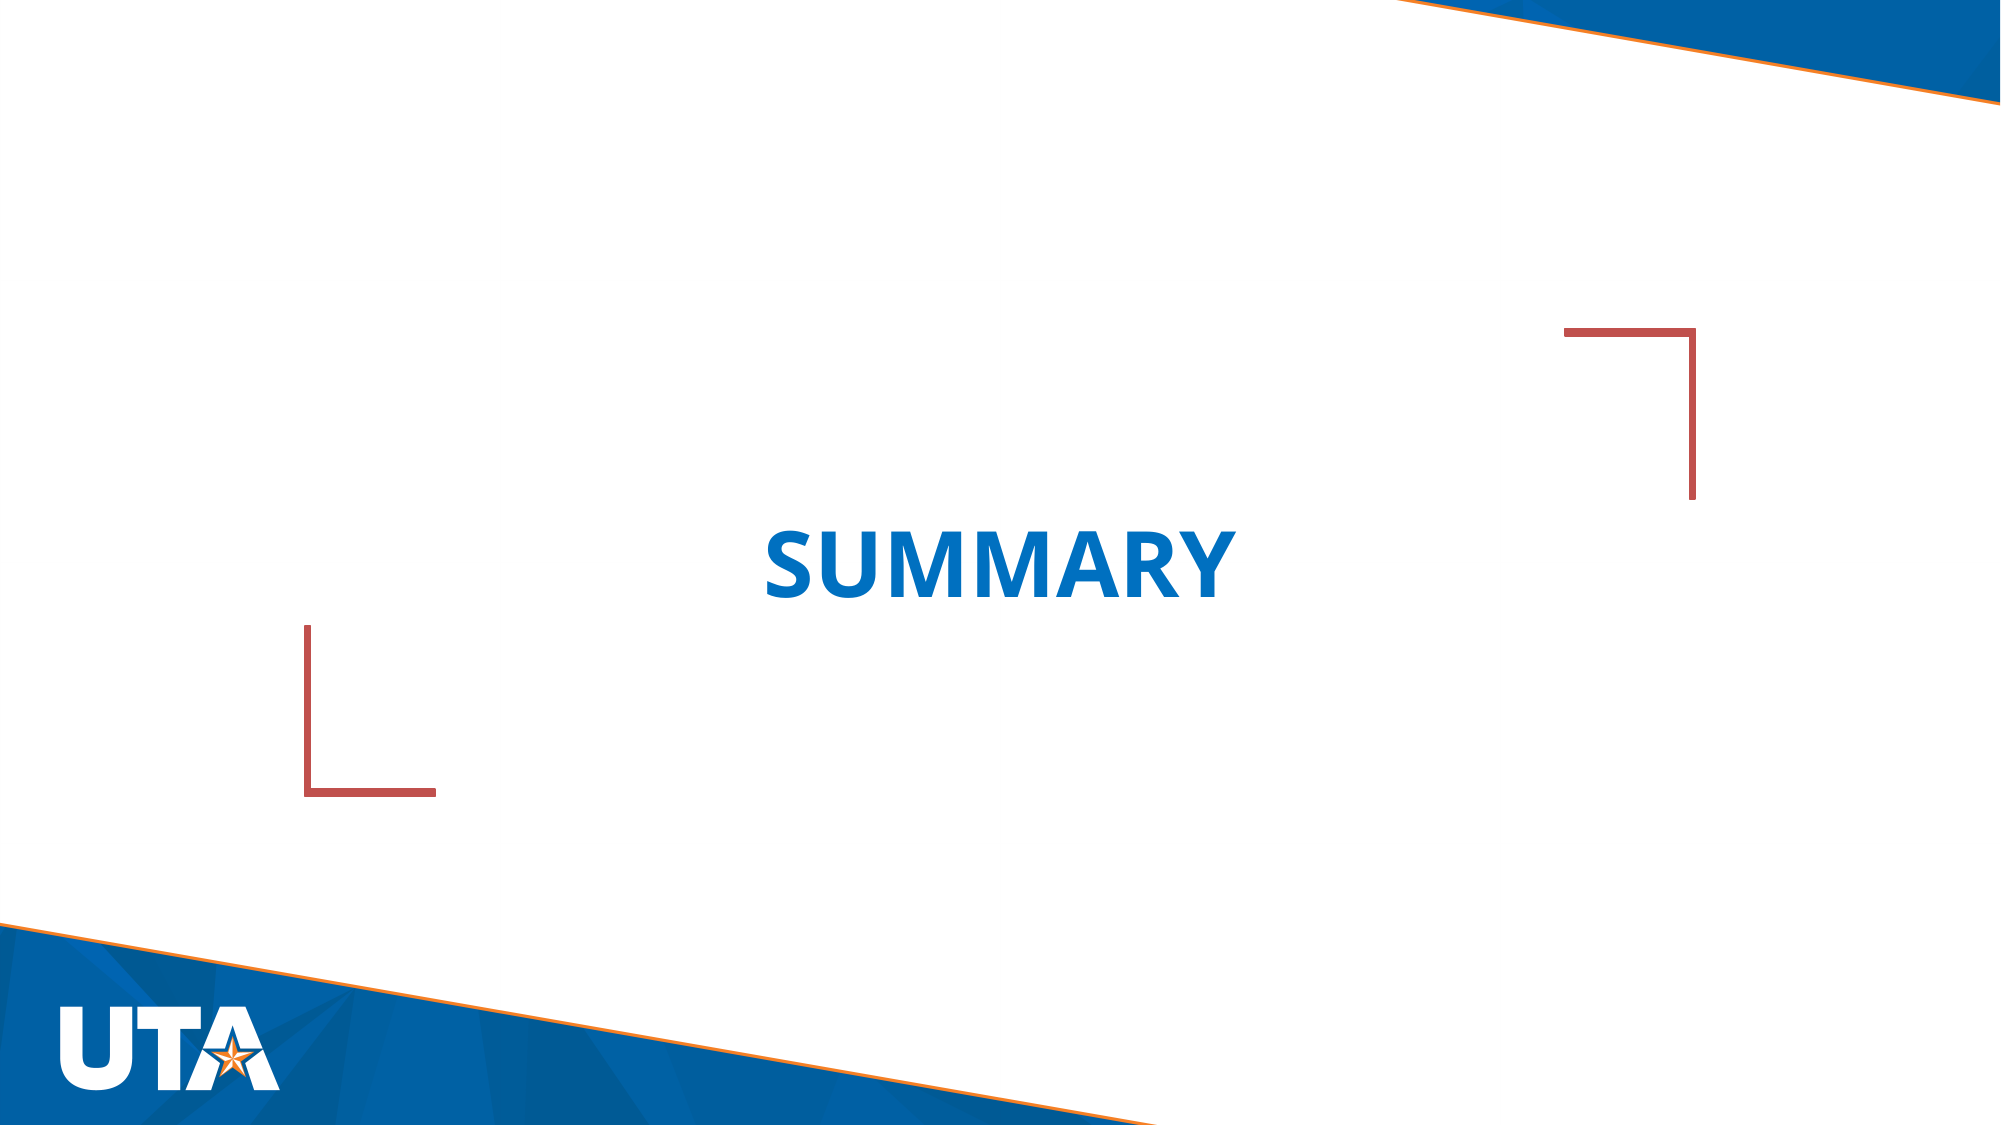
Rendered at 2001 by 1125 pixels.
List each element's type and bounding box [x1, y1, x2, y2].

text_box [304, 328, 1696, 797]
picture [0, 0, 2001, 1125]
